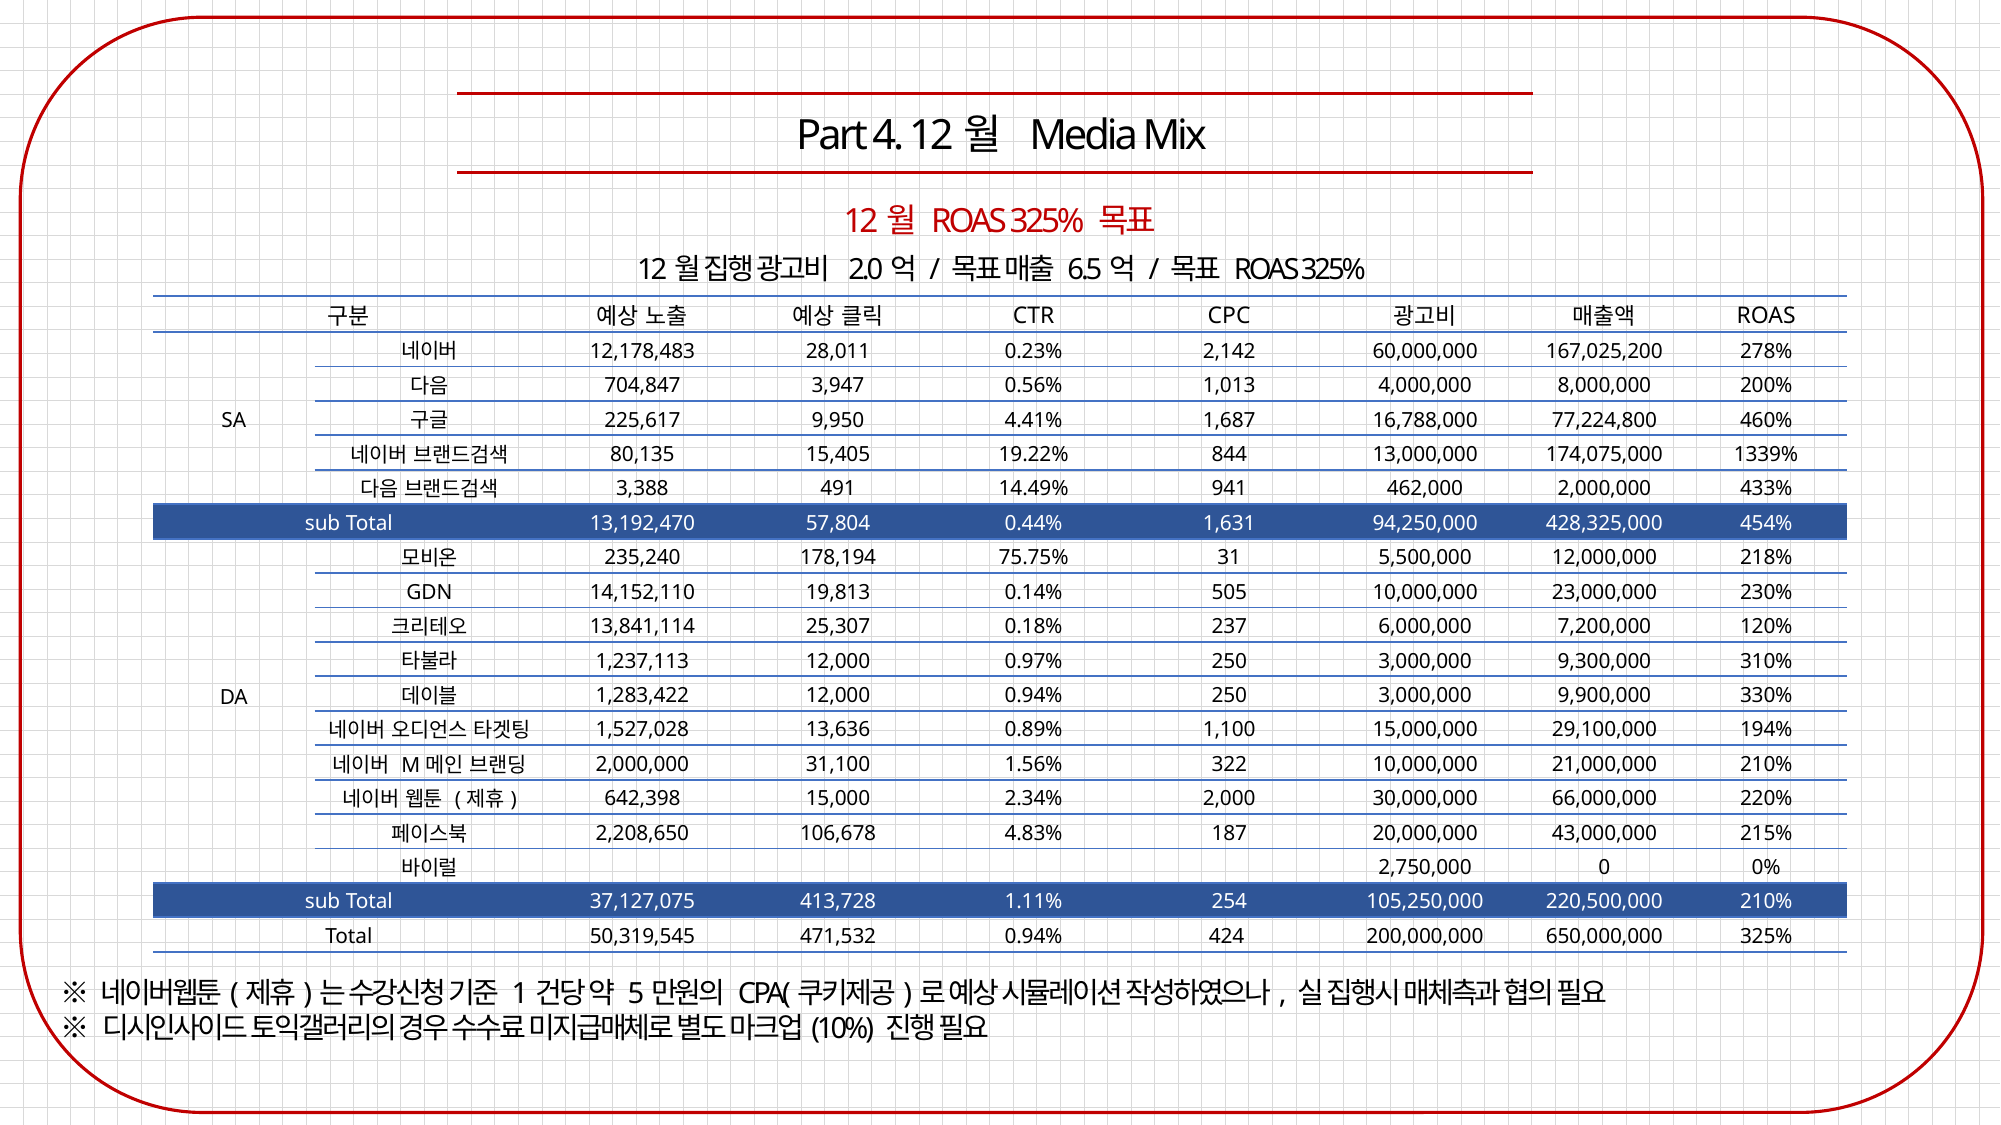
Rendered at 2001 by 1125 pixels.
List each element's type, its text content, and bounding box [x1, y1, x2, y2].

table_cell 460% [1686, 402, 1847, 434]
table_cell 235,240 [544, 540, 740, 572]
table_cell 28,011 [740, 333, 936, 366]
table_cell 크리테오 [315, 608, 544, 641]
table_cell 491 [740, 471, 936, 503]
table_cell 94,250,000 [1327, 505, 1523, 538]
table_cell 15,405 [740, 436, 936, 469]
table_cell 20,000,000 [1327, 815, 1523, 848]
table_cell 0.89% [936, 712, 1131, 744]
text_box Part 4. 12월 Media Mix [781, 100, 1222, 165]
table_cell 13,000,000 [1327, 436, 1523, 469]
table_cell 433% [1686, 471, 1847, 503]
table_cell 210% [1686, 884, 1847, 916]
table_cell 187 [1131, 815, 1327, 848]
table_cell 4.41% [936, 402, 1131, 434]
table_cell 60,000,000 [1327, 333, 1523, 366]
table_cell 페이스북 [315, 815, 544, 848]
table_cell 0.56% [936, 367, 1131, 400]
table_cell 194% [1686, 712, 1847, 744]
table_cell GDN [315, 574, 544, 607]
table_cell 1.11% [936, 884, 1131, 916]
table_cell 225,617 [544, 402, 740, 434]
table_cell SA [153, 333, 315, 503]
table_cell 237 [1131, 608, 1327, 641]
table_cell 8,000,000 [1523, 367, 1686, 400]
table_cell 15,000 [740, 781, 936, 813]
table_cell 모비온 [315, 540, 544, 572]
table_cell 330% [1686, 677, 1847, 710]
table_cell 106,678 [740, 815, 936, 848]
table_cell 43,000,000 [1523, 815, 1686, 848]
table_cell 23,000,000 [1523, 574, 1686, 607]
table_cell 네이버 M메인 브랜딩 [315, 746, 544, 779]
table_cell 454% [1686, 505, 1847, 538]
table_cell 12,000 [740, 643, 936, 675]
table_cell 9,900,000 [1523, 677, 1686, 710]
table_cell 704,847 [544, 367, 740, 400]
table_cell 4.83% [936, 815, 1131, 848]
table_cell 220% [1686, 781, 1847, 813]
table_cell 0.23% [936, 333, 1131, 366]
table_cell [936, 849, 1131, 882]
table_cell 네이버 브랜드검색 [315, 436, 544, 469]
text_box 12월 집행 광고비 2.0억 / 목표 매출 6.5억 / 목표 ROAS 325% [622, 243, 1381, 293]
text_box ※ 네이버웹툰(제휴)는 수강신청 기준 1건당 약 5만원의 CPA(쿠키제공)로 예상 시뮬레이션 작성하였으나, 실 집행시 매체측과 협의 필요 ※ 디시인사이드 토익갤러리의 경우 수수료 미지급매체로 별도 마크업(10%) 진행 필요 [46, 967, 1623, 1053]
table_cell 120% [1686, 608, 1847, 641]
table_header 예상 클릭 [740, 297, 936, 331]
table_cell 0% [1686, 849, 1847, 882]
table_cell 325% [1686, 918, 1847, 951]
table_cell 12,000,000 [1523, 540, 1686, 572]
table_cell 413,728 [740, 884, 936, 916]
table_cell 19,813 [740, 574, 936, 607]
table_cell 1,013 [1131, 367, 1327, 400]
table_cell 14.49% [936, 471, 1131, 503]
table_cell 642,398 [544, 781, 740, 813]
table_cell 278% [1686, 333, 1847, 366]
table_cell 310% [1686, 643, 1847, 675]
table_cell 250 [1131, 643, 1327, 675]
table_cell 30,000,000 [1327, 781, 1523, 813]
table_cell sub Total [153, 884, 544, 916]
table_cell 2.34% [936, 781, 1131, 813]
table_cell 77,224,800 [1523, 402, 1686, 434]
table_cell 21,000,000 [1523, 746, 1686, 779]
table_cell 2,208,650 [544, 815, 740, 848]
table_cell 424 [1131, 918, 1327, 951]
table_cell 200% [1686, 367, 1847, 400]
table_header CPC [1131, 297, 1327, 331]
table_cell 구글 [315, 402, 544, 434]
table_cell 1,100 [1131, 712, 1327, 744]
table_header 매출액 [1523, 297, 1686, 331]
table_cell DA [153, 540, 315, 882]
table_cell 210% [1686, 746, 1847, 779]
table_cell 4,000,000 [1327, 367, 1523, 400]
table_cell 105,250,000 [1327, 884, 1523, 916]
table_cell 네이버 웹툰 (제휴) [315, 781, 544, 813]
table_cell 1,283,422 [544, 677, 740, 710]
table_cell 650,000,000 [1523, 918, 1686, 951]
table_cell 167,025,200 [1523, 333, 1686, 366]
text_box 12월 ROAS 325% 목표 [828, 191, 1172, 243]
table_cell 1,237,113 [544, 643, 740, 675]
table_cell 0.94% [936, 918, 1131, 951]
table_cell 322 [1131, 746, 1327, 779]
table_cell 10,000,000 [1327, 574, 1523, 607]
table_cell [544, 849, 740, 882]
table_cell 데이블 [315, 677, 544, 710]
table_cell 1,631 [1131, 505, 1327, 538]
table_header 구분 [153, 297, 544, 331]
table_cell 462,000 [1327, 471, 1523, 503]
table_cell 218% [1686, 540, 1847, 572]
table_cell Total [153, 918, 544, 951]
table_cell 3,000,000 [1327, 643, 1523, 675]
table_cell 12,178,483 [544, 333, 740, 366]
table_cell 1,687 [1131, 402, 1327, 434]
table_cell 14,152,110 [544, 574, 740, 607]
table_cell 25,307 [740, 608, 936, 641]
table_cell 다음 [315, 367, 544, 400]
table_cell 13,636 [740, 712, 936, 744]
table_cell 215% [1686, 815, 1847, 848]
table_cell 80,135 [544, 436, 740, 469]
table_cell 0.44% [936, 505, 1131, 538]
table_cell [740, 849, 936, 882]
table_cell 428,325,000 [1523, 505, 1686, 538]
table_cell 941 [1131, 471, 1327, 503]
table_cell 타불라 [315, 643, 544, 675]
table_cell 19.22% [936, 436, 1131, 469]
table_cell 66,000,000 [1523, 781, 1686, 813]
table_cell 50,319,545 [544, 918, 740, 951]
table_cell 37,127,075 [544, 884, 740, 916]
table_cell 505 [1131, 574, 1327, 607]
table_cell 3,947 [740, 367, 936, 400]
table_cell 3,000,000 [1327, 677, 1523, 710]
table_cell 174,075,000 [1523, 436, 1686, 469]
table_cell [1131, 849, 1327, 882]
table_cell 13,192,470 [544, 505, 740, 538]
table_cell 5,500,000 [1327, 540, 1523, 572]
table_cell 네이버 오디언스 타겟팅 [315, 712, 544, 744]
table_cell 9,300,000 [1523, 643, 1686, 675]
table_cell 7,200,000 [1523, 608, 1686, 641]
table_cell 2,750,000 [1327, 849, 1523, 882]
table_cell 75.75% [936, 540, 1131, 572]
table_cell 0 [1523, 849, 1686, 882]
table_cell 바이럴 [315, 849, 544, 882]
table_header CTR [936, 297, 1131, 331]
table_cell 254 [1131, 884, 1327, 916]
table_cell 다음 브랜드검색 [315, 471, 544, 503]
table_cell 1339% [1686, 436, 1847, 469]
table_cell 57,804 [740, 505, 936, 538]
table_cell 2,000,000 [544, 746, 740, 779]
table_cell 2,000 [1131, 781, 1327, 813]
table_cell 230% [1686, 574, 1847, 607]
table_header ROAS [1686, 297, 1847, 331]
table_cell 16,788,000 [1327, 402, 1523, 434]
table_cell 9,950 [740, 402, 936, 434]
table_cell 15,000,000 [1327, 712, 1523, 744]
table_header 광고비 [1327, 297, 1523, 331]
table_cell 13,841,114 [544, 608, 740, 641]
table_cell 31 [1131, 540, 1327, 572]
table_cell 1.56% [936, 746, 1131, 779]
table_cell 1,527,028 [544, 712, 740, 744]
table_cell 0.18% [936, 608, 1131, 641]
table_cell 471,532 [740, 918, 936, 951]
table_cell 0.14% [936, 574, 1131, 607]
table_cell 31,100 [740, 746, 936, 779]
table_cell 10,000,000 [1327, 746, 1523, 779]
table_cell 12,000 [740, 677, 936, 710]
table_cell 844 [1131, 436, 1327, 469]
table_cell 250 [1131, 677, 1327, 710]
table_cell 6,000,000 [1327, 608, 1523, 641]
table_cell 220,500,000 [1523, 884, 1686, 916]
table_cell 네이버 [315, 333, 544, 366]
table_cell 0.97% [936, 643, 1131, 675]
table_header 예상 노출 [544, 297, 740, 331]
table_cell 2,000,000 [1523, 471, 1686, 503]
table_cell 200,000,000 [1327, 918, 1523, 951]
table_cell 178,194 [740, 540, 936, 572]
table_cell 3,388 [544, 471, 740, 503]
table_cell 29,100,000 [1523, 712, 1686, 744]
table_cell 2,142 [1131, 333, 1327, 366]
table_cell 0.94% [936, 677, 1131, 710]
table_cell sub Total [153, 505, 544, 538]
